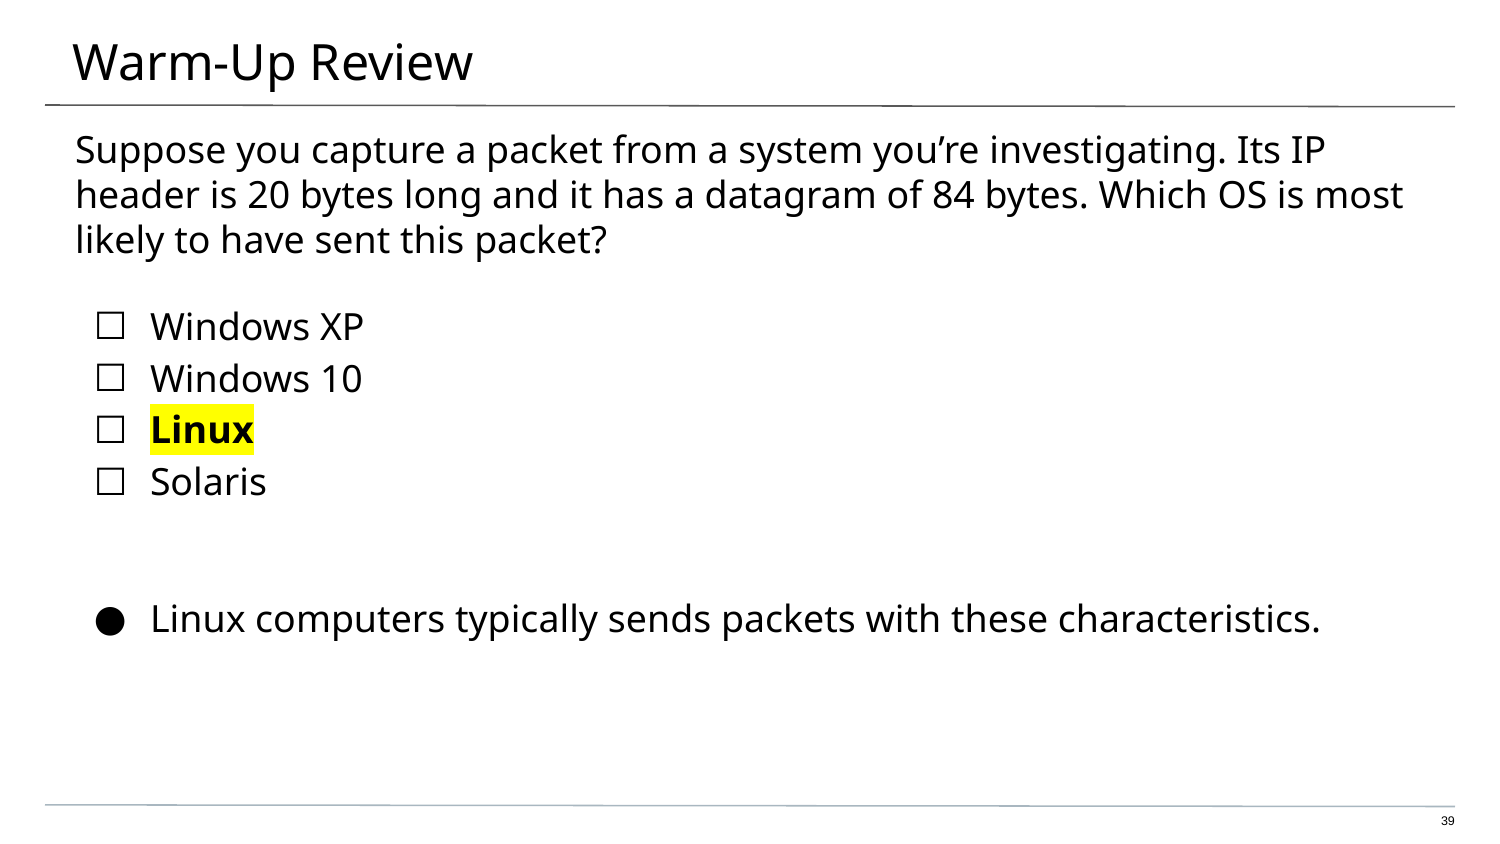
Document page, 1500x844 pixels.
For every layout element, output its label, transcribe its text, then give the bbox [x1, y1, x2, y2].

title Warm-Up Review [0, 0, 1500, 88]
subtitle Suppose you capture a packet from a system you’re investigating. Its IP header is 20 bytes long and it has a datagram of 84 bytes. Which OS is most likely to have sent this packet? [0, 110, 1500, 171]
list Windows XP Windows 10 Linux Solaris Linux computers typically sends packets with these characteristics. [0, 296, 1500, 805]
slide_number 39 [1412, 813, 1455, 831]
